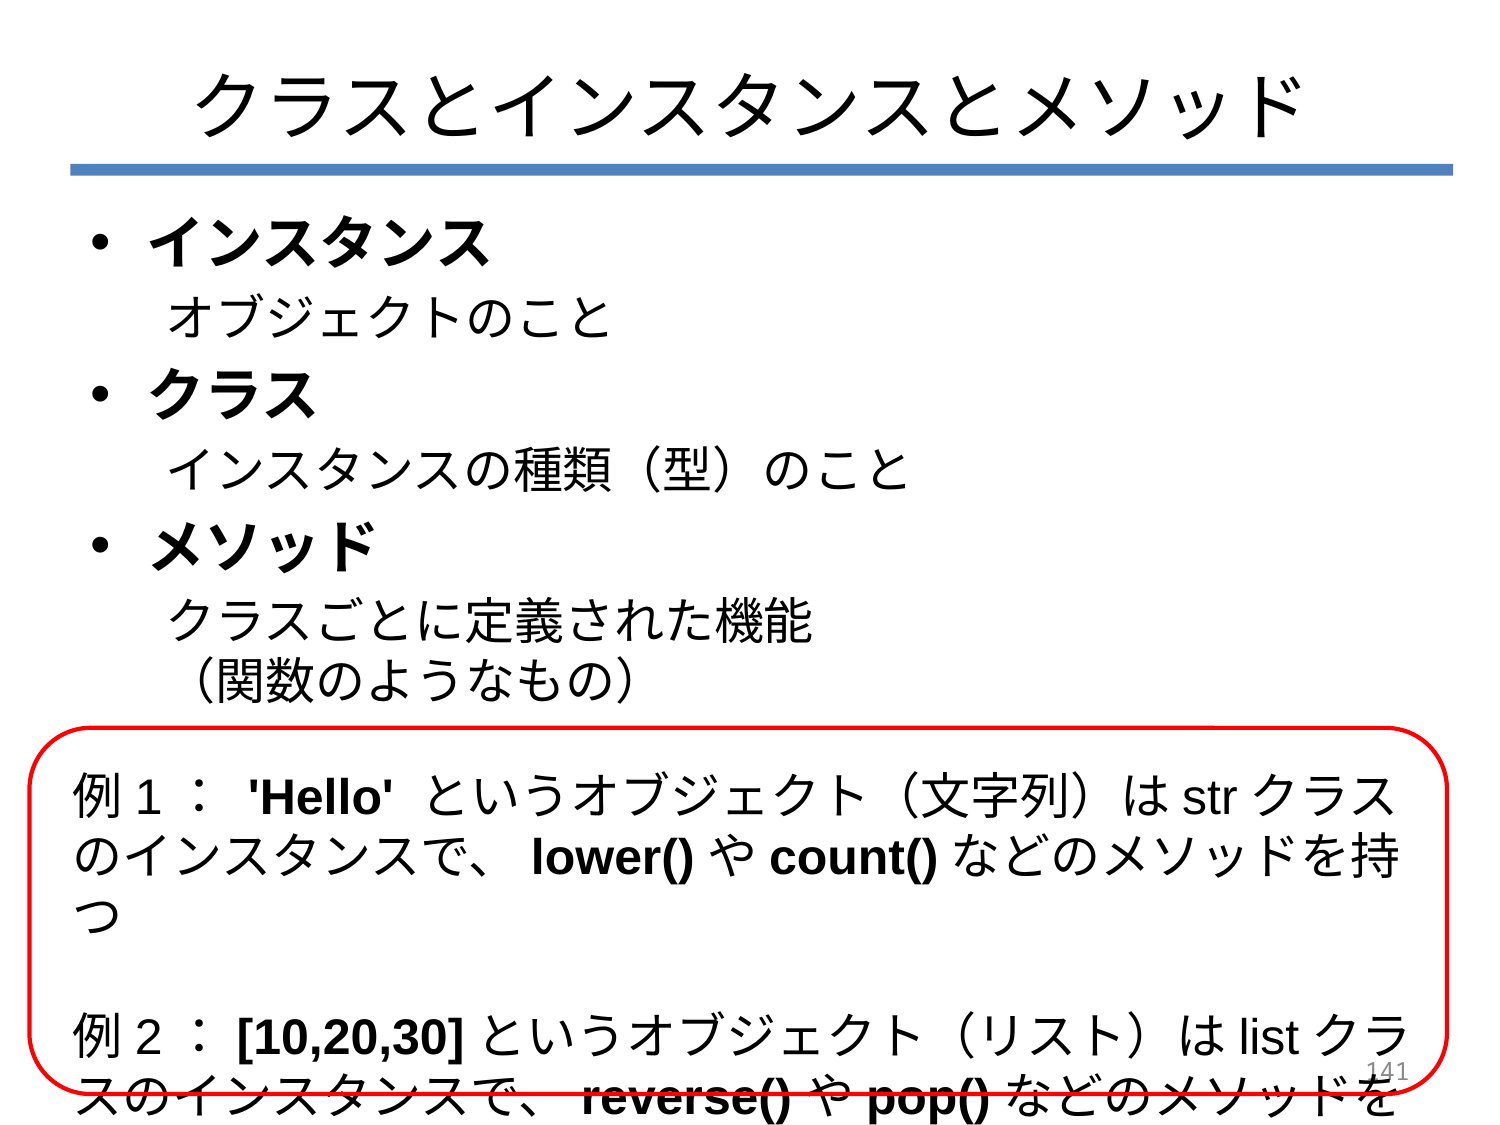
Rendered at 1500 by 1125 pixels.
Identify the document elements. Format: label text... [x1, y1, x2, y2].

slide_number 141 [1074, 1042, 1425, 1103]
text_box [27, 725, 1450, 1097]
title クラスとインスタンスとメソッド [75, 45, 1425, 164]
text_box 例1： 'Hello' というオブジェクト（文字列）はstrクラスのインスタンスで、lower()やcount()などのメソッドを持つ 例2：[10,20,30]というオブジェクト（リスト）はlistクラスのインスタンスで、reverse()やpop()などのメソッドを持つ [58, 1064, 1442, 1125]
list インスタンス オブジェクトのこと クラス インスタンスの種類（型）のこと メソッド クラスごとに定義された機能 （関数のようなもの） [75, 199, 1425, 738]
